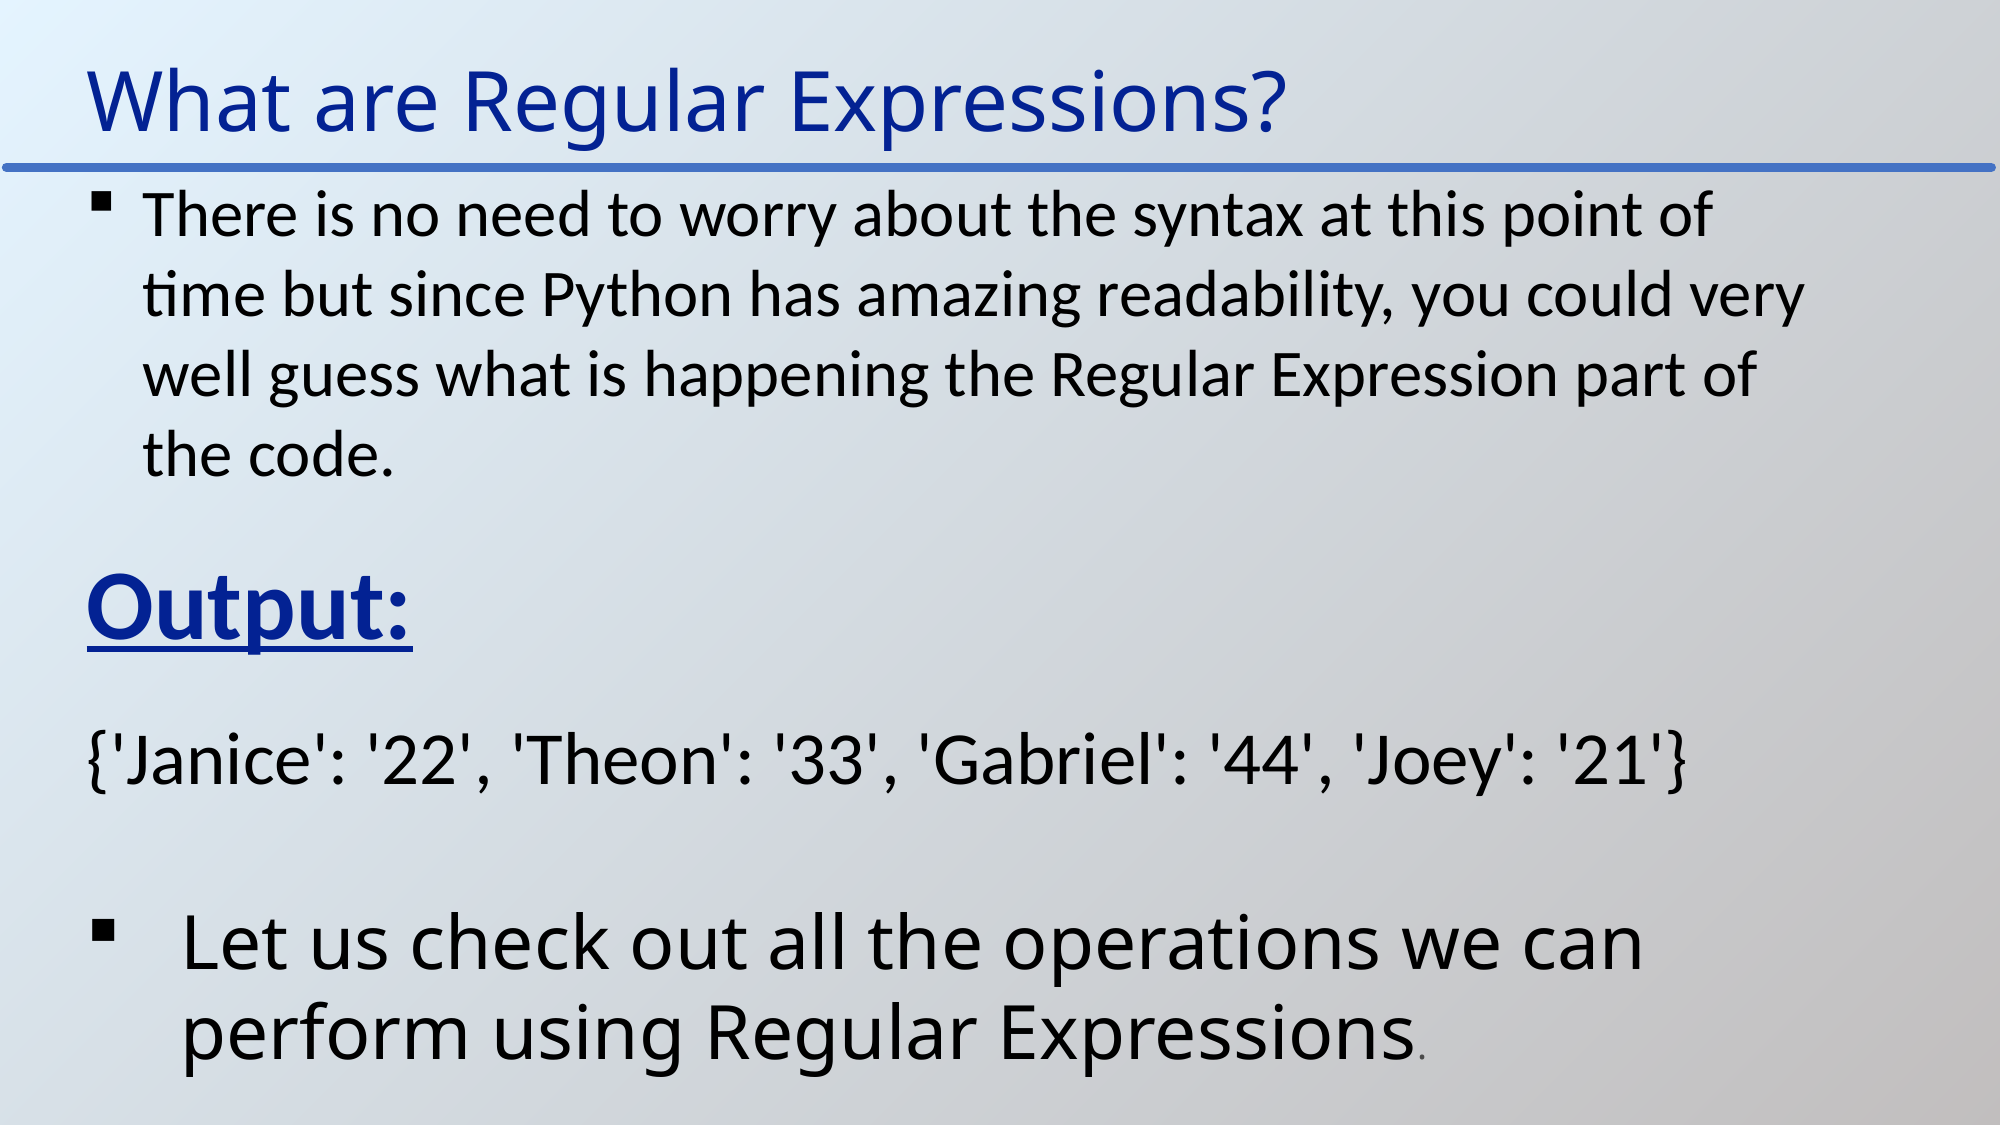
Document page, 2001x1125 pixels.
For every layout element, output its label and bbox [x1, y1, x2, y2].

text_box [6, 41, 1992, 168]
text_box [71, 166, 1866, 1084]
